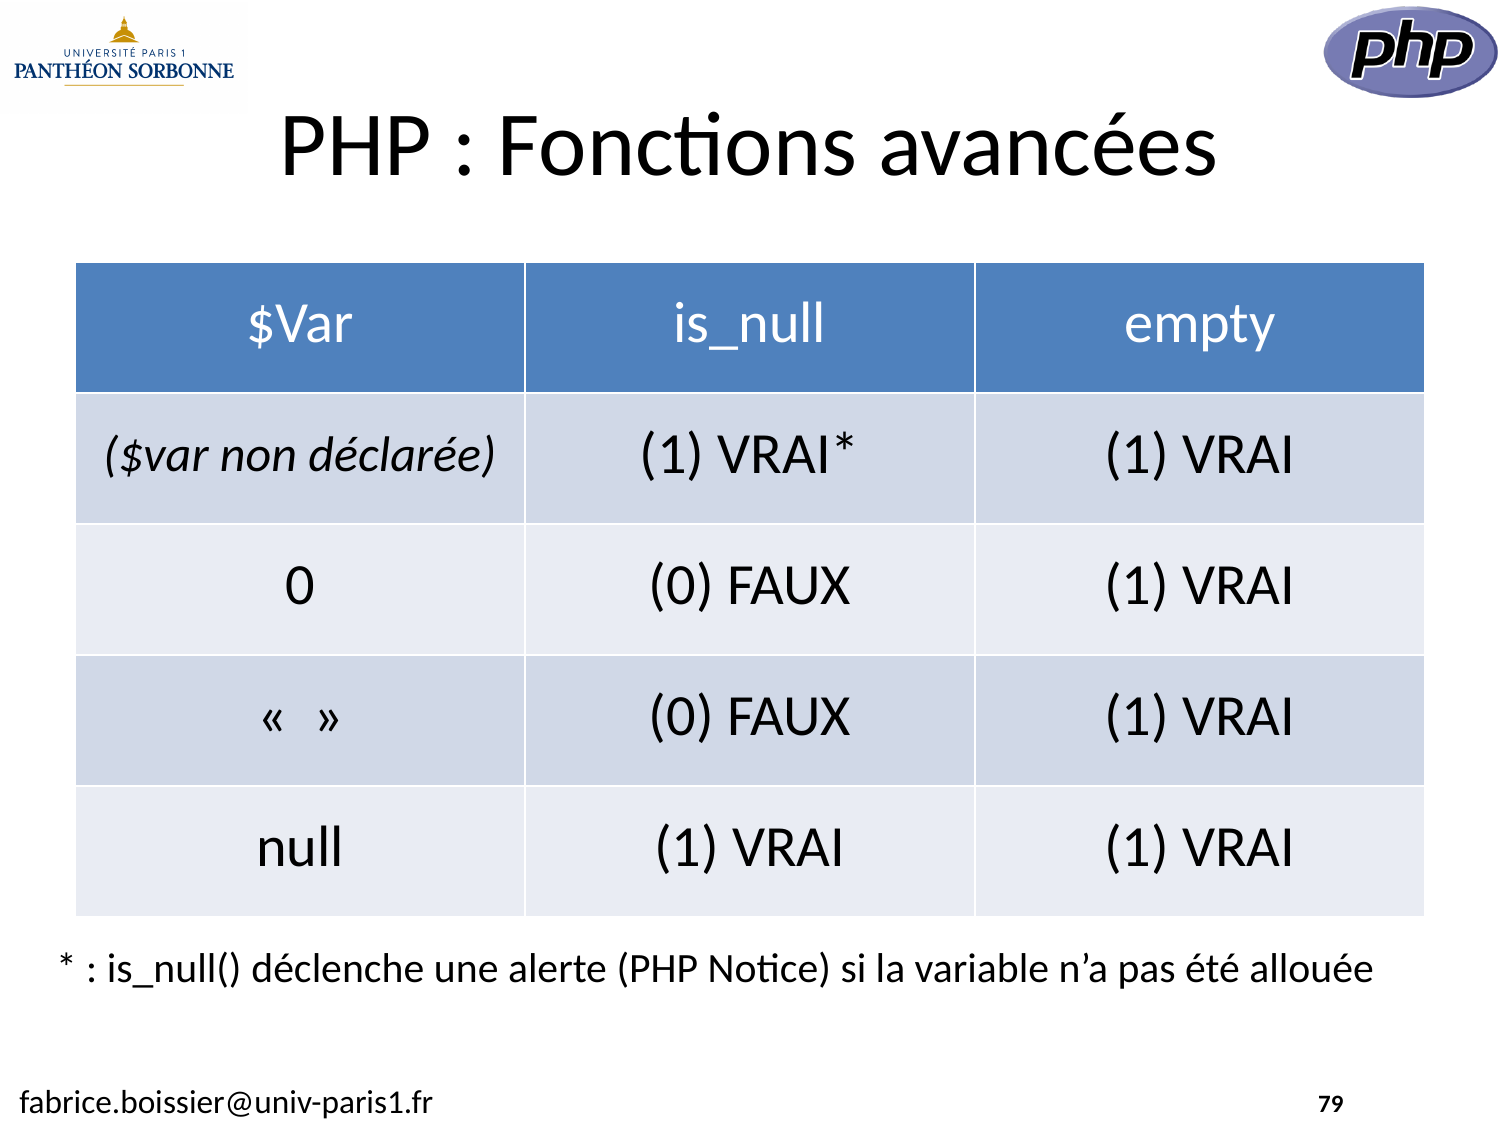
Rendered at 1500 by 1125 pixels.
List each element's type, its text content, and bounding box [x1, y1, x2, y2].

table_cell 0 [76, 525, 524, 654]
table_cell VRAI [976, 787, 1424, 916]
table_cell VRAI [976, 525, 1424, 654]
table_cell (0) FAUX [526, 525, 974, 654]
table_cell « » [76, 656, 524, 785]
slide_number 79 [1156, 1072, 1500, 1125]
table_cell ($var non déclarée) [76, 394, 524, 523]
table_header is_null [526, 263, 974, 392]
title PHP : Fonctions avancées [75, 45, 1425, 233]
picture [0, 2, 248, 114]
text_box * : is_null() déclenche une alerte (PHP Notice) si la variable n’a pas été allouée [41, 933, 1459, 999]
table_cell (1) VRAI [526, 787, 974, 916]
table_cell VRAI [976, 656, 1424, 785]
table_header empty [976, 263, 1424, 392]
table_cell (0) FAUX [526, 656, 974, 785]
table_cell (1) VRAI* [526, 394, 974, 523]
table_cell null [76, 787, 524, 916]
table_header $Var [76, 263, 524, 392]
table_cell VRAI [976, 394, 1424, 523]
picture [1321, 0, 1500, 119]
